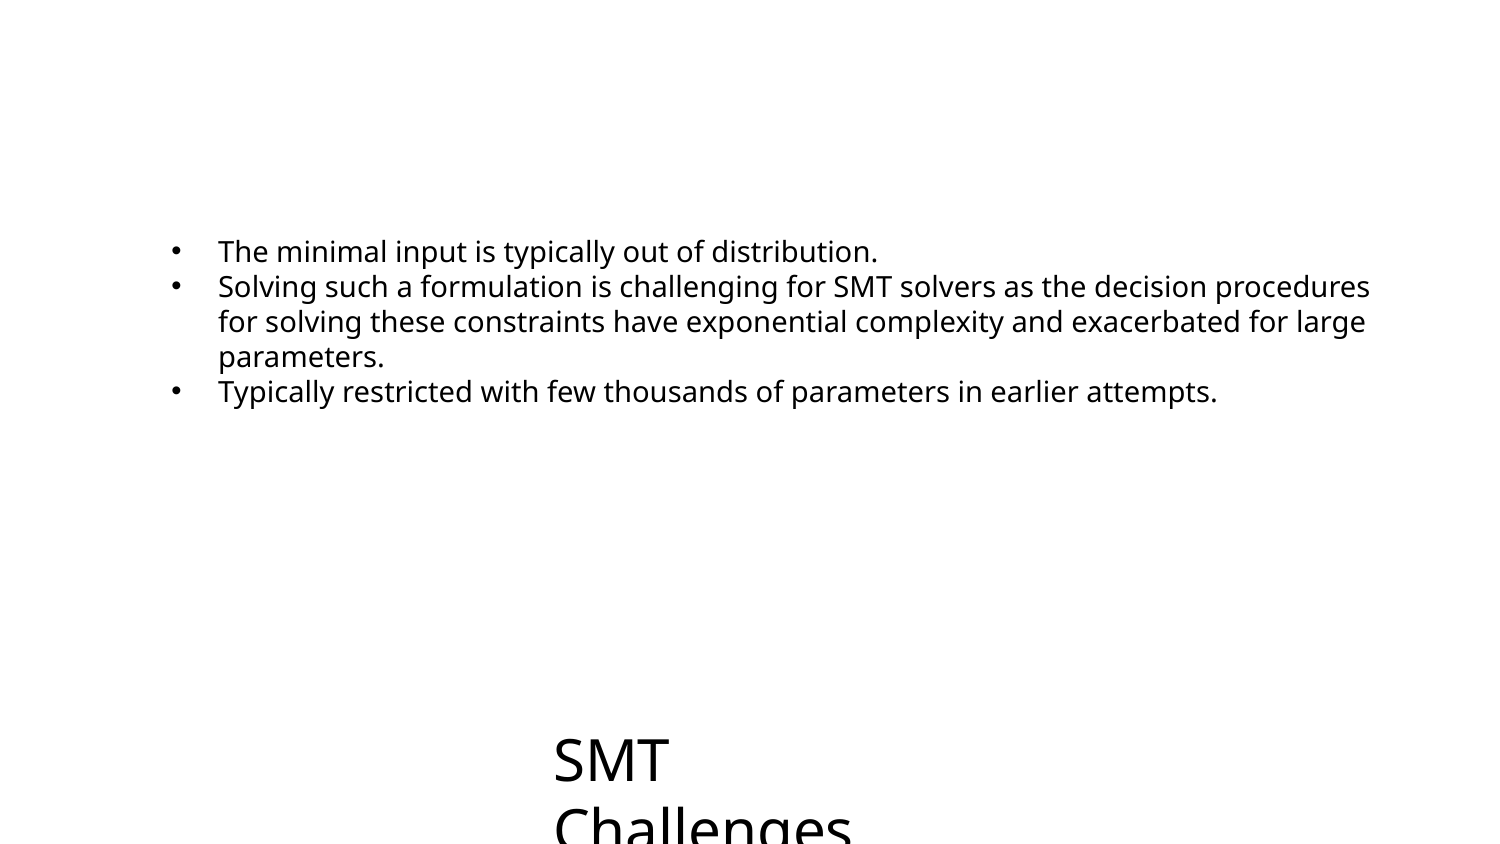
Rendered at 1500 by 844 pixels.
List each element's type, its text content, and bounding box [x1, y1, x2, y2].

text_box SMT Challenges [538, 716, 966, 844]
text_box The minimal input is typically out of distribution. Solving such a formulation is challenging for SMT solvers as the decision procedures for solving these constraints have exponential complexity and exacerbated for large parameters. Typically restricted with few thousands of parameters in earlier attempts. [156, 225, 1408, 416]
